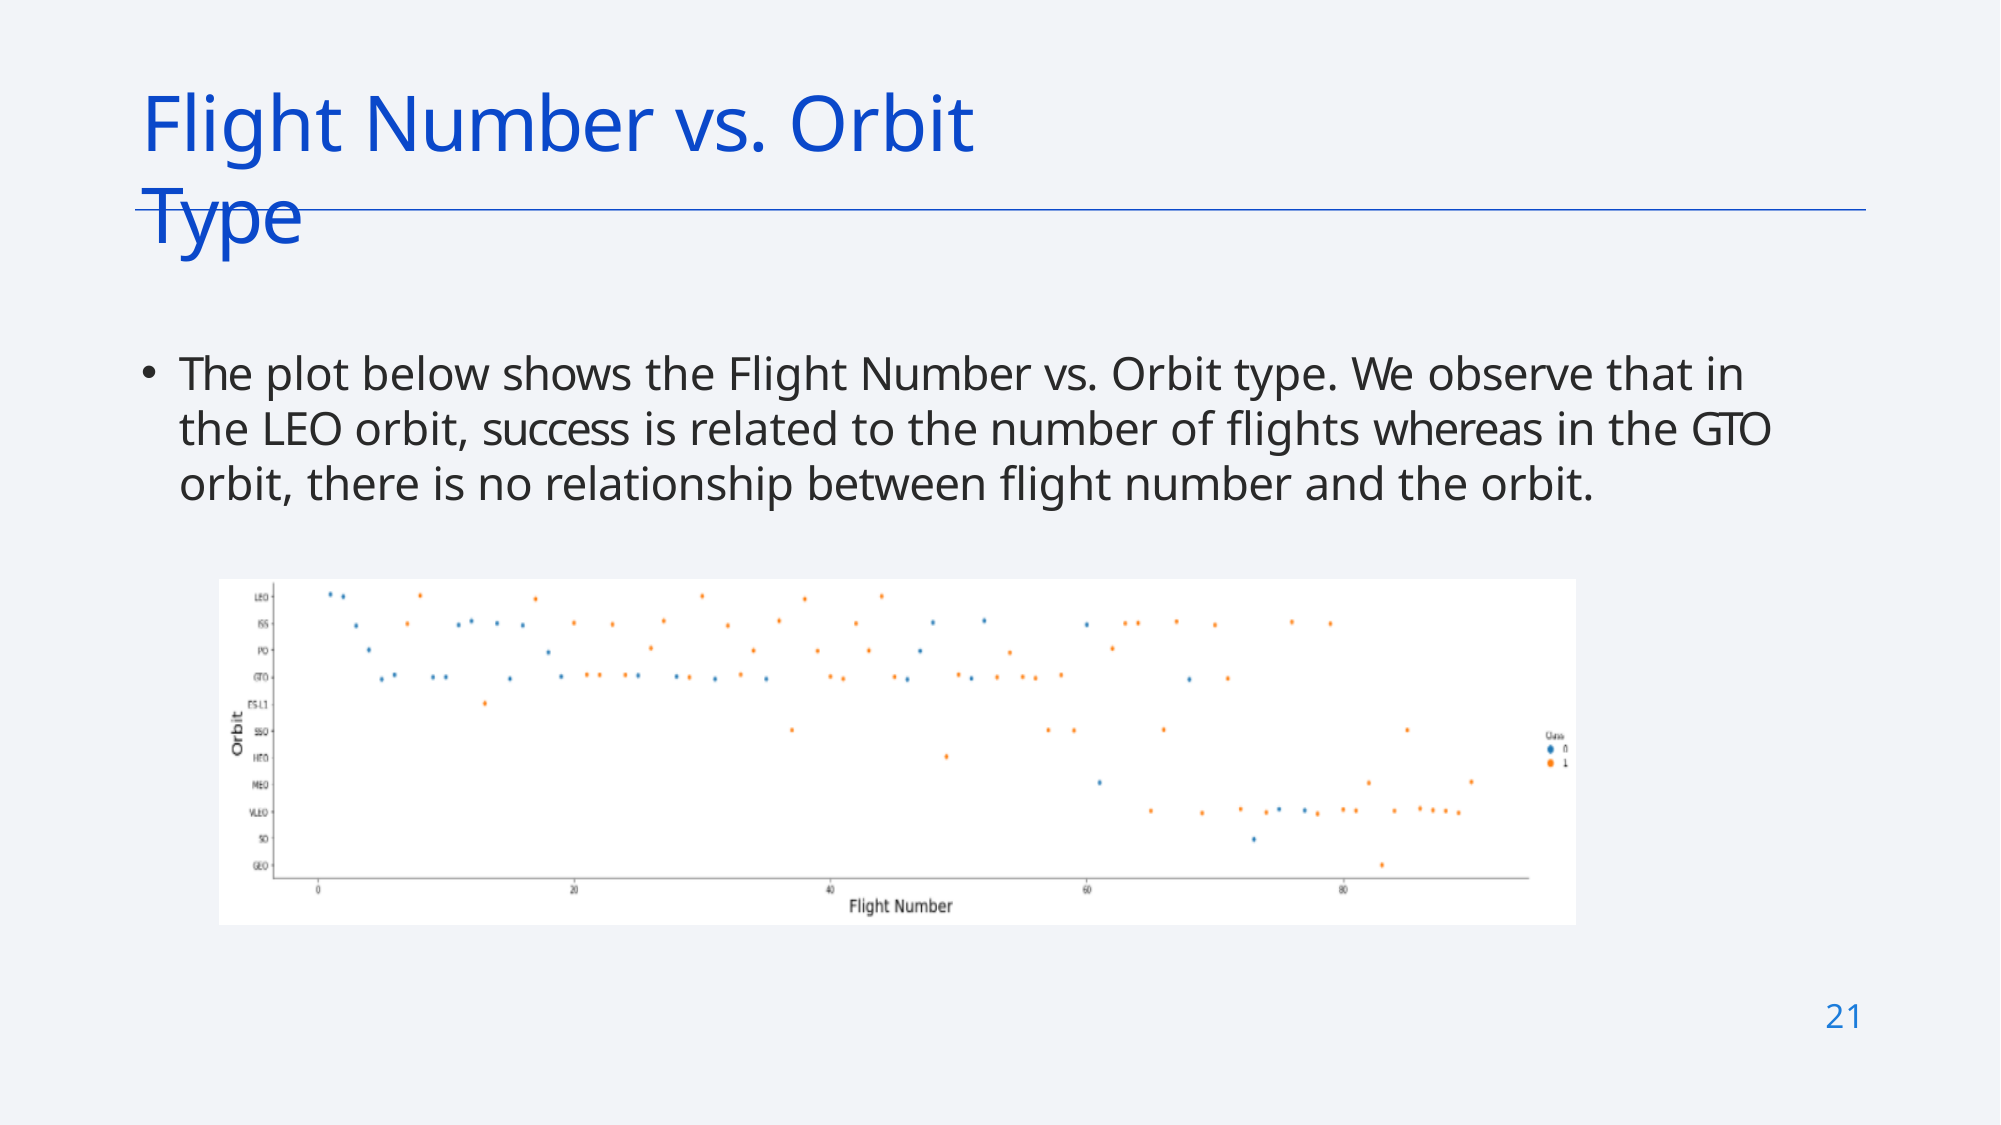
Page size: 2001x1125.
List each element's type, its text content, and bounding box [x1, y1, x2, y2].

text_box The plot below shows the Flight Number vs. Orbit type. We observe that in the LEO orbit, success is related to the number of flights whereas in the GTO orbit, there is no relationship between flight number and the orbit. [139, 342, 1814, 510]
slide_number 21 [1819, 1002, 1874, 1125]
picture [0, 0, 2000, 1125]
title Flight Number vs. Orbit Type [139, 71, 1097, 263]
